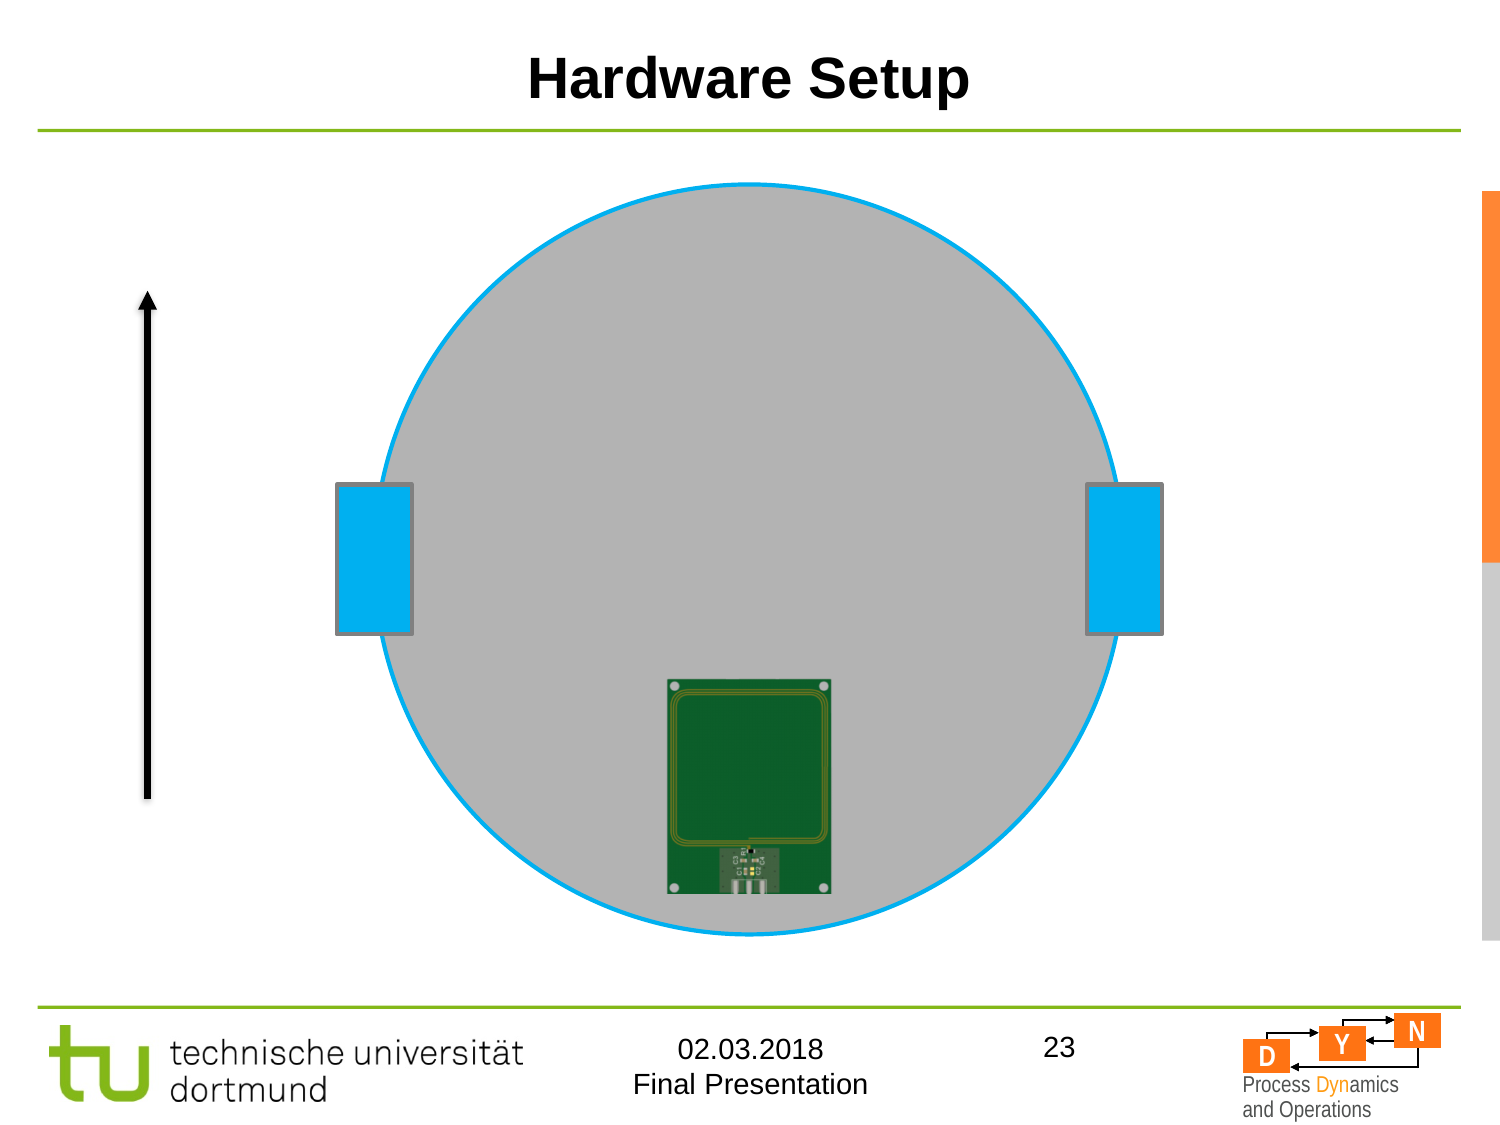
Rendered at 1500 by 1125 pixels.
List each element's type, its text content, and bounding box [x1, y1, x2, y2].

text_box [1085, 482, 1164, 636]
text_box [379, 182, 1119, 937]
text_box [335, 482, 414, 636]
title Hardware Setup [81, 10, 1417, 141]
picture [49, 1025, 523, 1102]
picture [621, 633, 884, 894]
